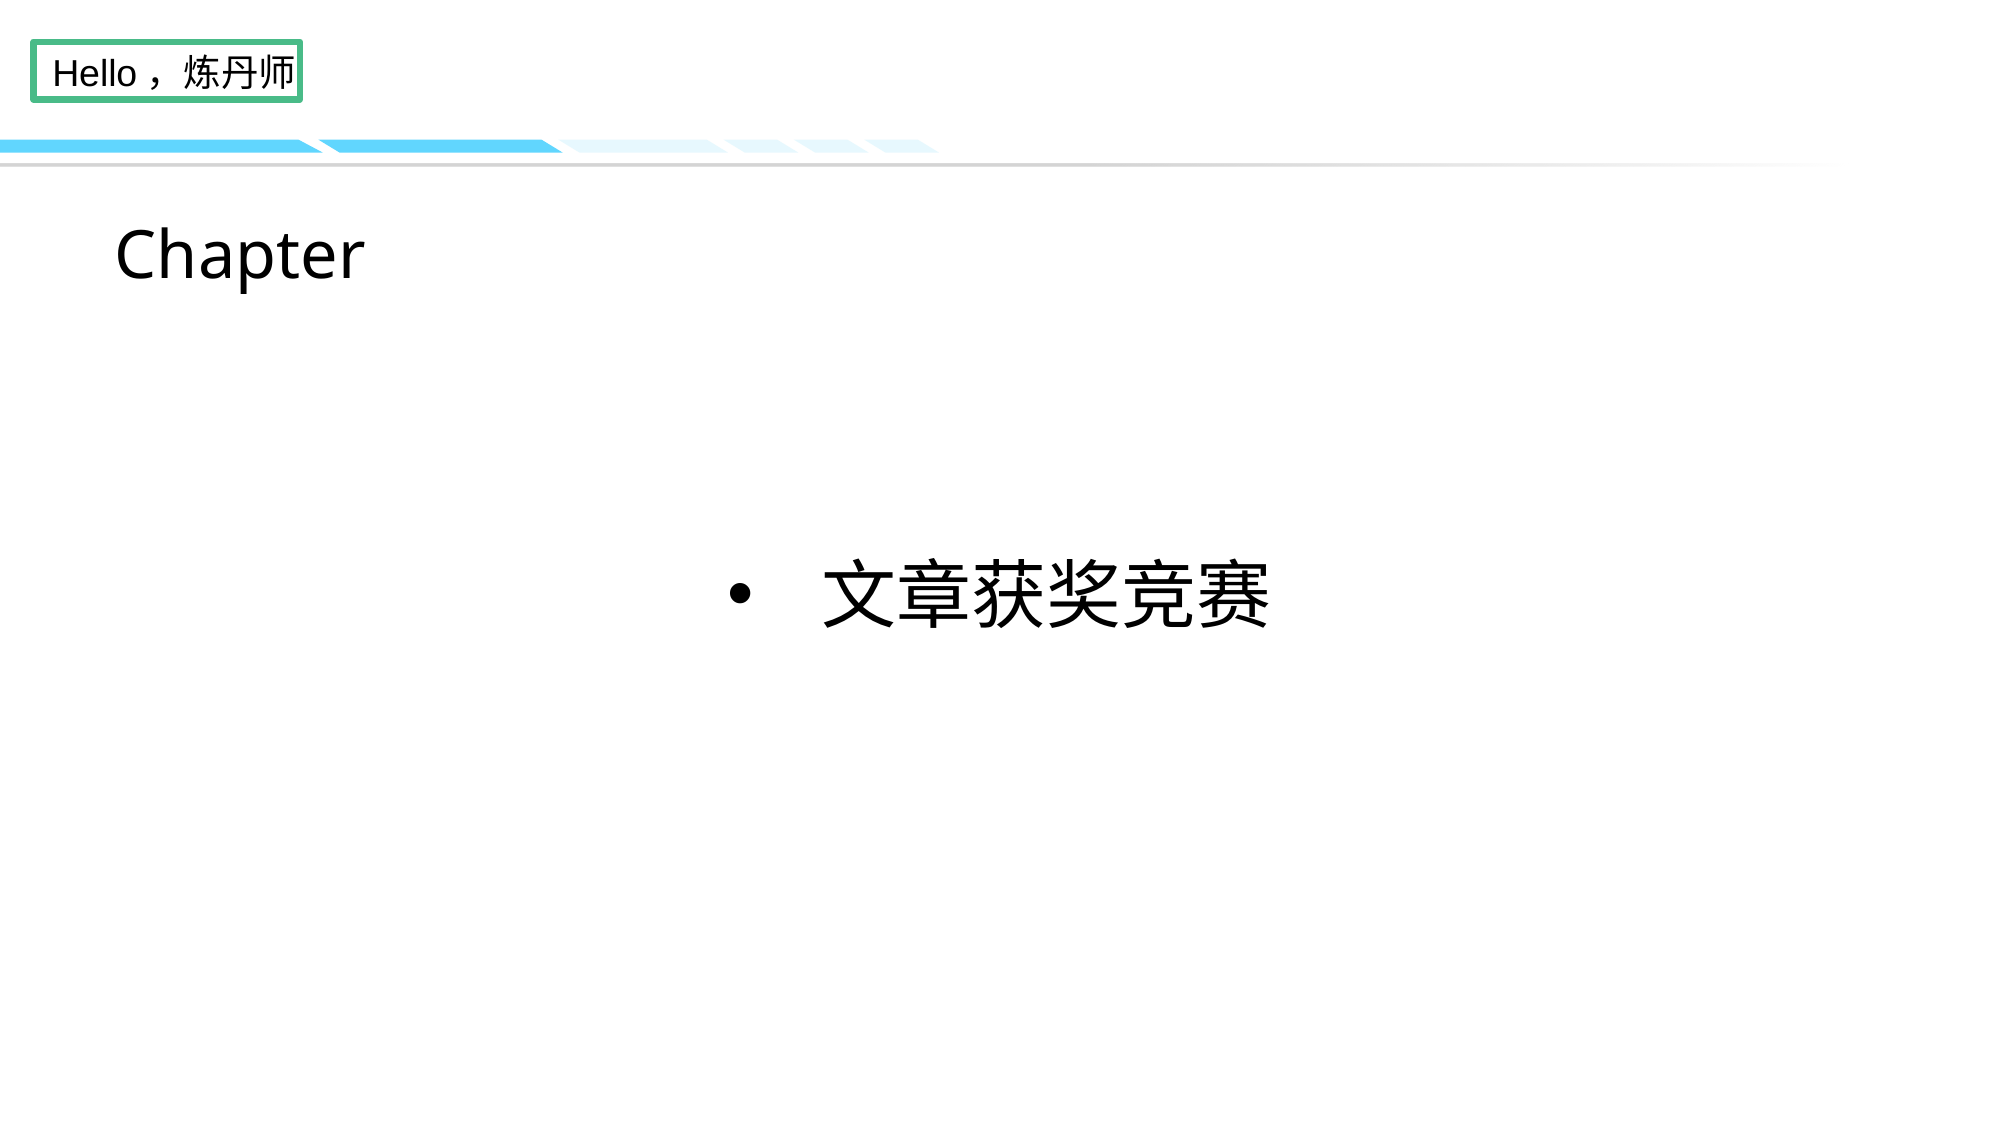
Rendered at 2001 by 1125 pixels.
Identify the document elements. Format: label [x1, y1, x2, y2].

picture [0, 163, 1851, 167]
